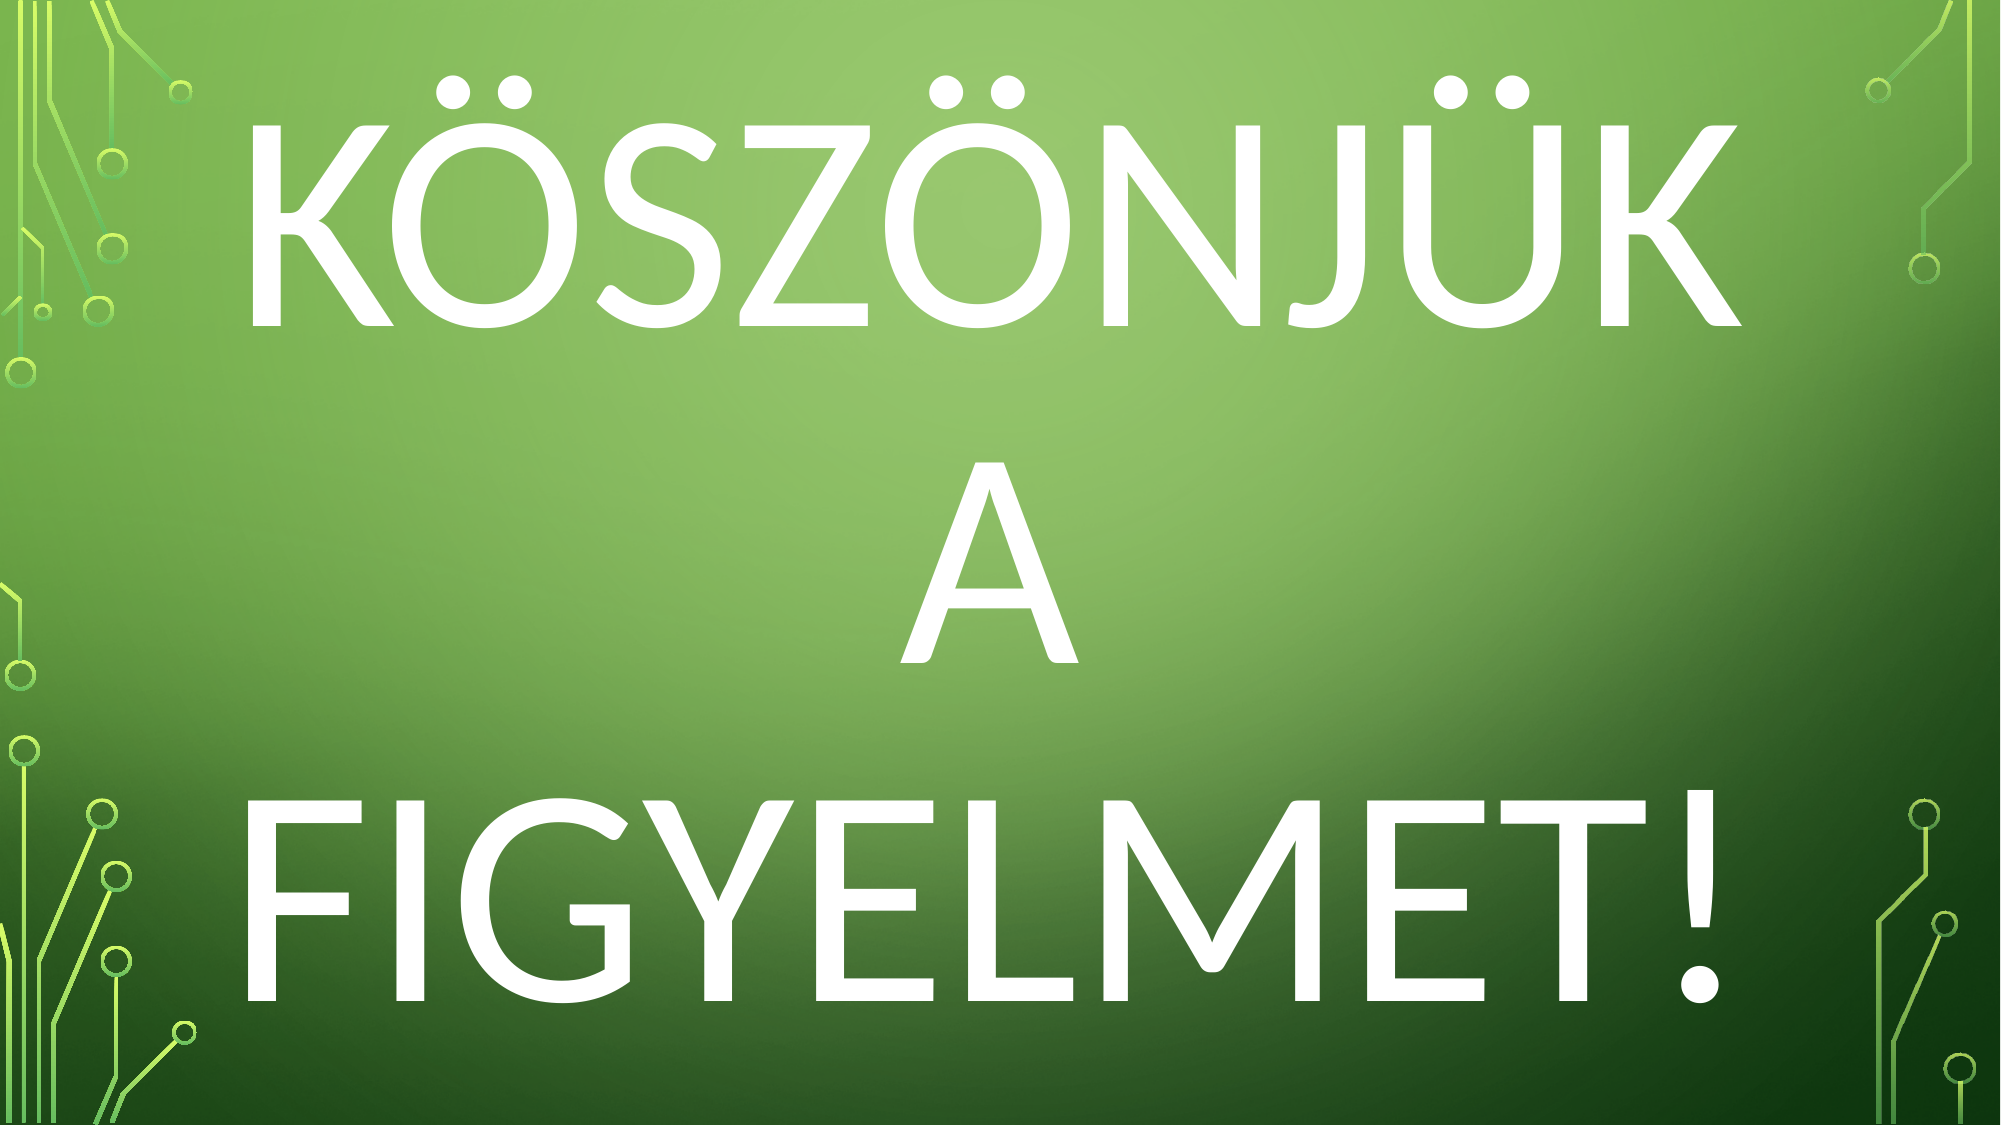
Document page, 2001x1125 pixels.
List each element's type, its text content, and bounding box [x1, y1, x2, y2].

title Köszönjük a figyelmet! [177, 441, 1803, 684]
